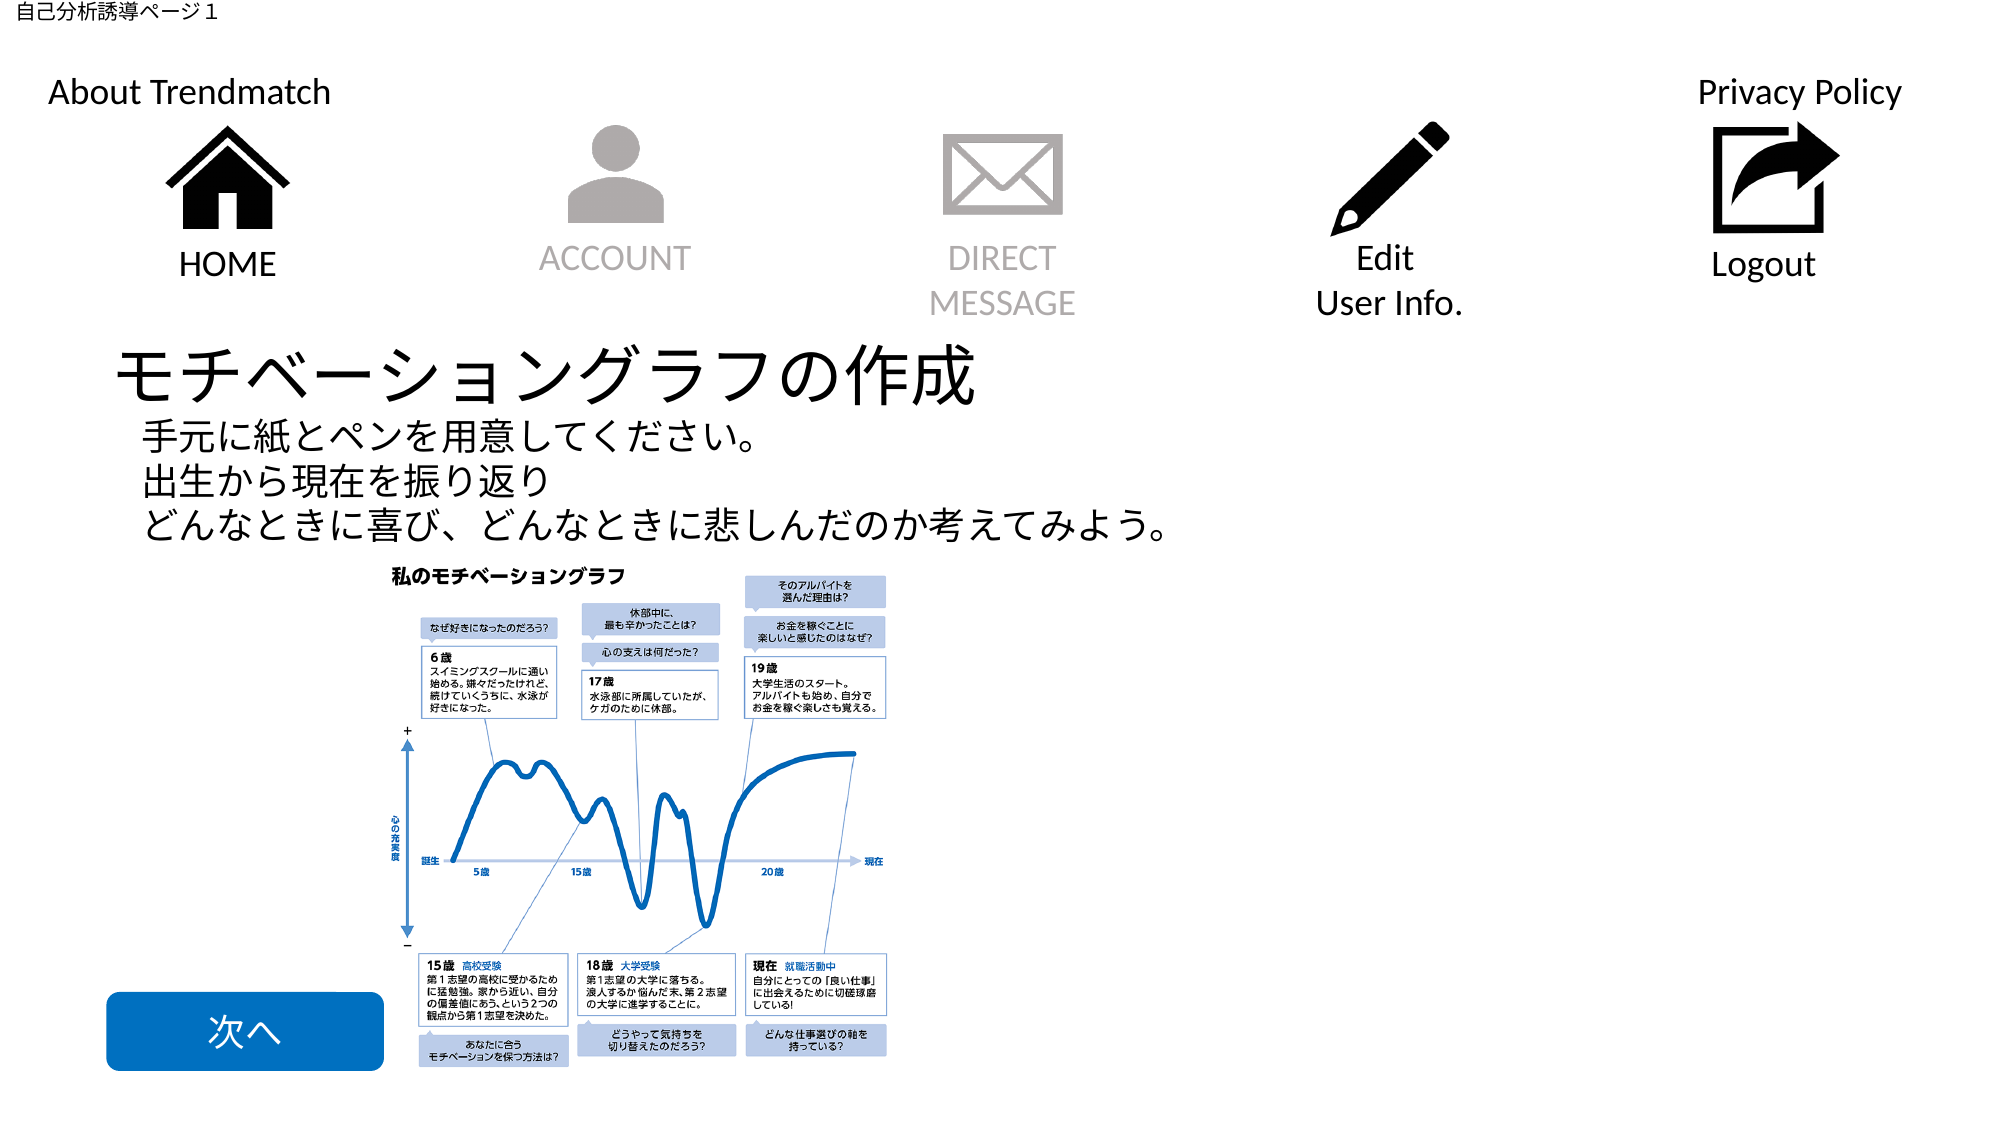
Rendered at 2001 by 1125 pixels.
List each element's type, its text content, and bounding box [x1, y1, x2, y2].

text_box モチベーショングラフの作成 [95, 326, 993, 422]
text_box 手元に紙とペンを用意してください。 出生から現在を振り返り どんなときに喜び、どんなときに悲しんだのか考えてみよう。 [126, 405, 1202, 555]
text_box About Trendmatch [33, 59, 347, 120]
text_box 次へ [105, 990, 371, 1072]
text_box Privacy Policy [1683, 59, 1918, 120]
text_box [137, 105, 1894, 325]
title 自己分析誘導ページ１ [0, 0, 275, 26]
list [371, 556, 903, 1088]
